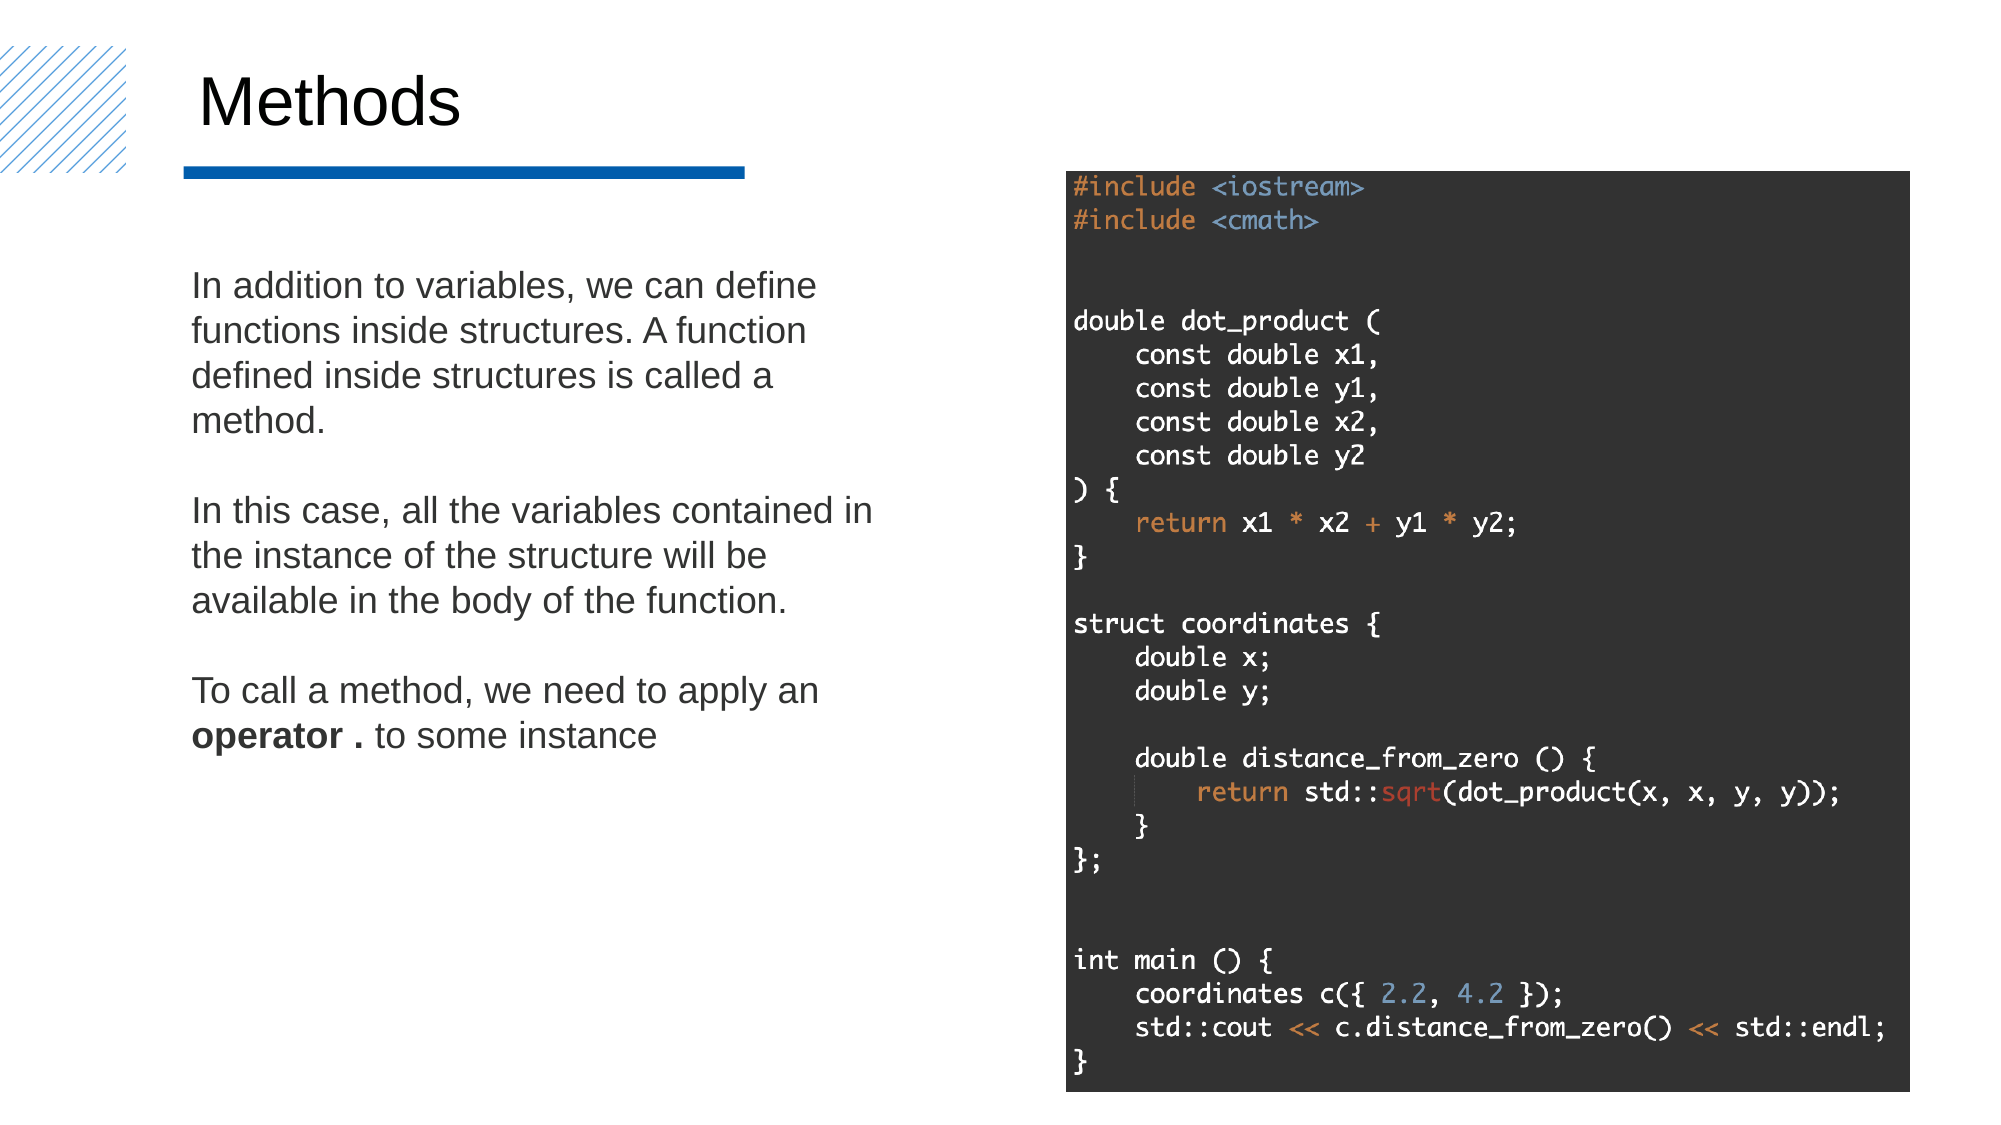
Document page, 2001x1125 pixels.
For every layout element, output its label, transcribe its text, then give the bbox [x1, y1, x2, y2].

text_box In addition to variables, we can define functions inside structures. A function defined inside structures is called a method. In this case, all the variables contained in the instance of the structure will be available in the body of the function. To call a method, we need to apply an operator . to some instance [183, 253, 904, 763]
picture [1065, 171, 1910, 1093]
list Methods [183, 58, 1780, 149]
picture [0, 46, 126, 173]
